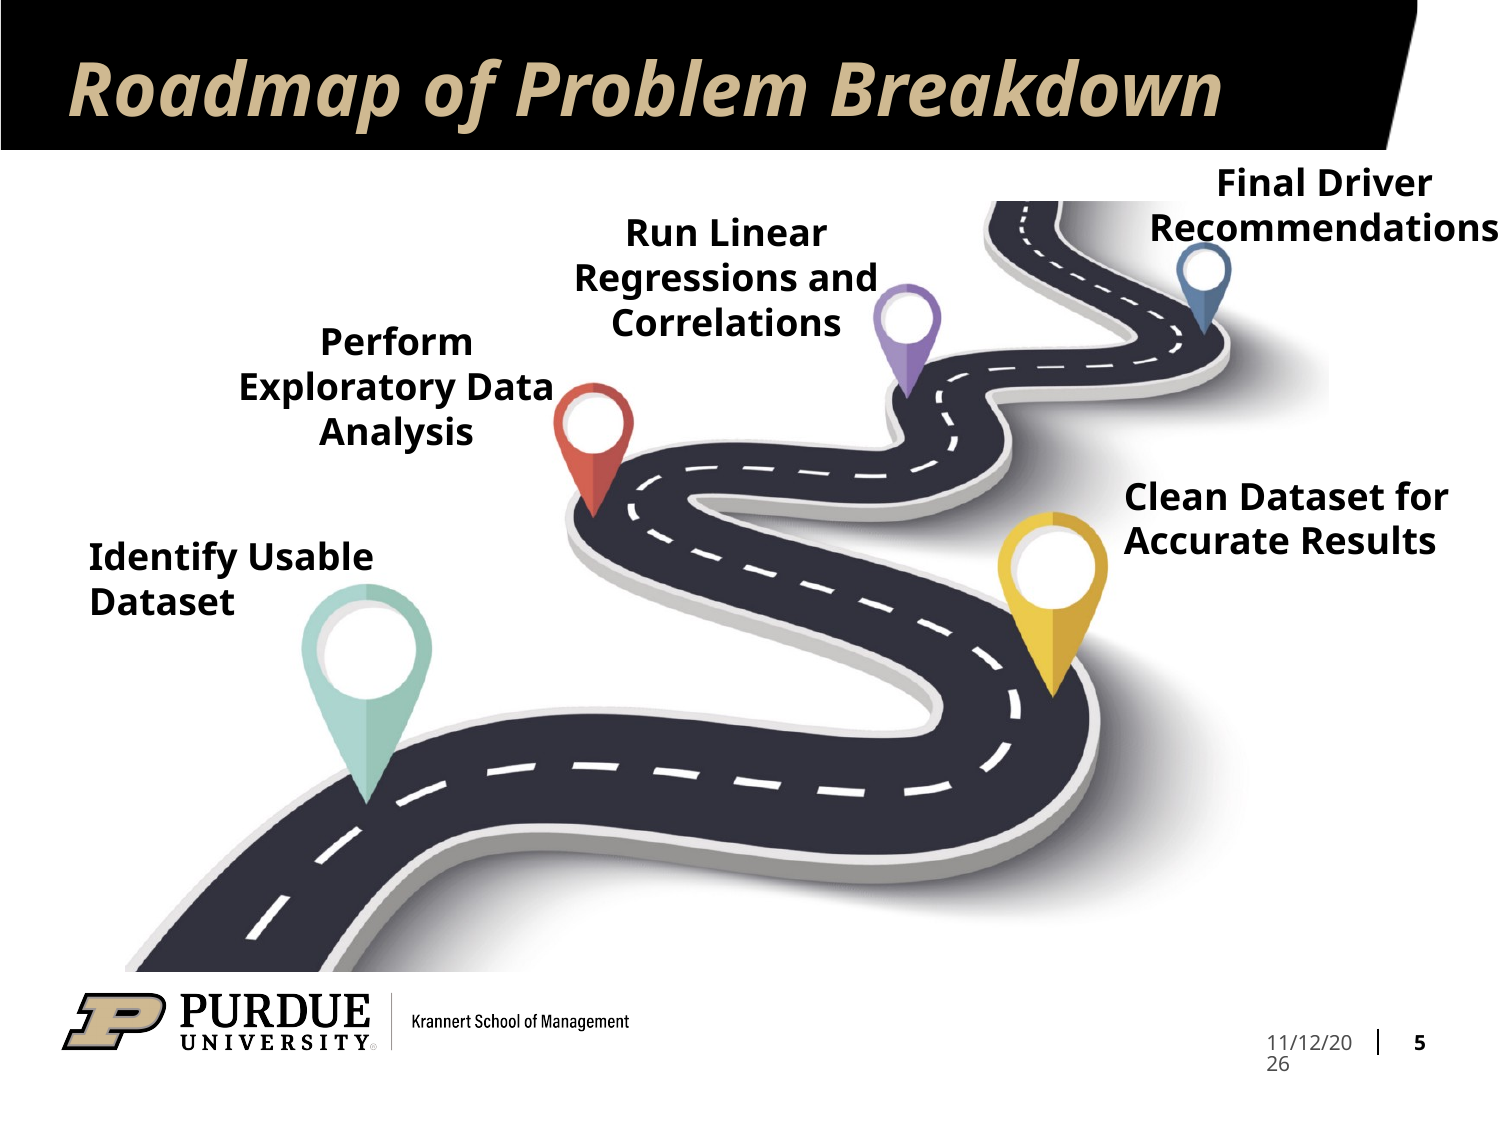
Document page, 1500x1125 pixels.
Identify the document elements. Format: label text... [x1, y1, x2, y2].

picture [61, 990, 648, 1054]
text_box Identify Usable Dataset [74, 525, 125, 631]
title Roadmap of Problem Breakdown [65, 49, 1251, 137]
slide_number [1251, 1017, 1375, 1071]
text_box Clean Dataset for Accurate Results [1329, 465, 1500, 570]
slide_number 5 [1390, 1013, 1451, 1074]
text_box Final Driver Recommendations [1097, 152, 1500, 257]
picture [125, 201, 1329, 972]
